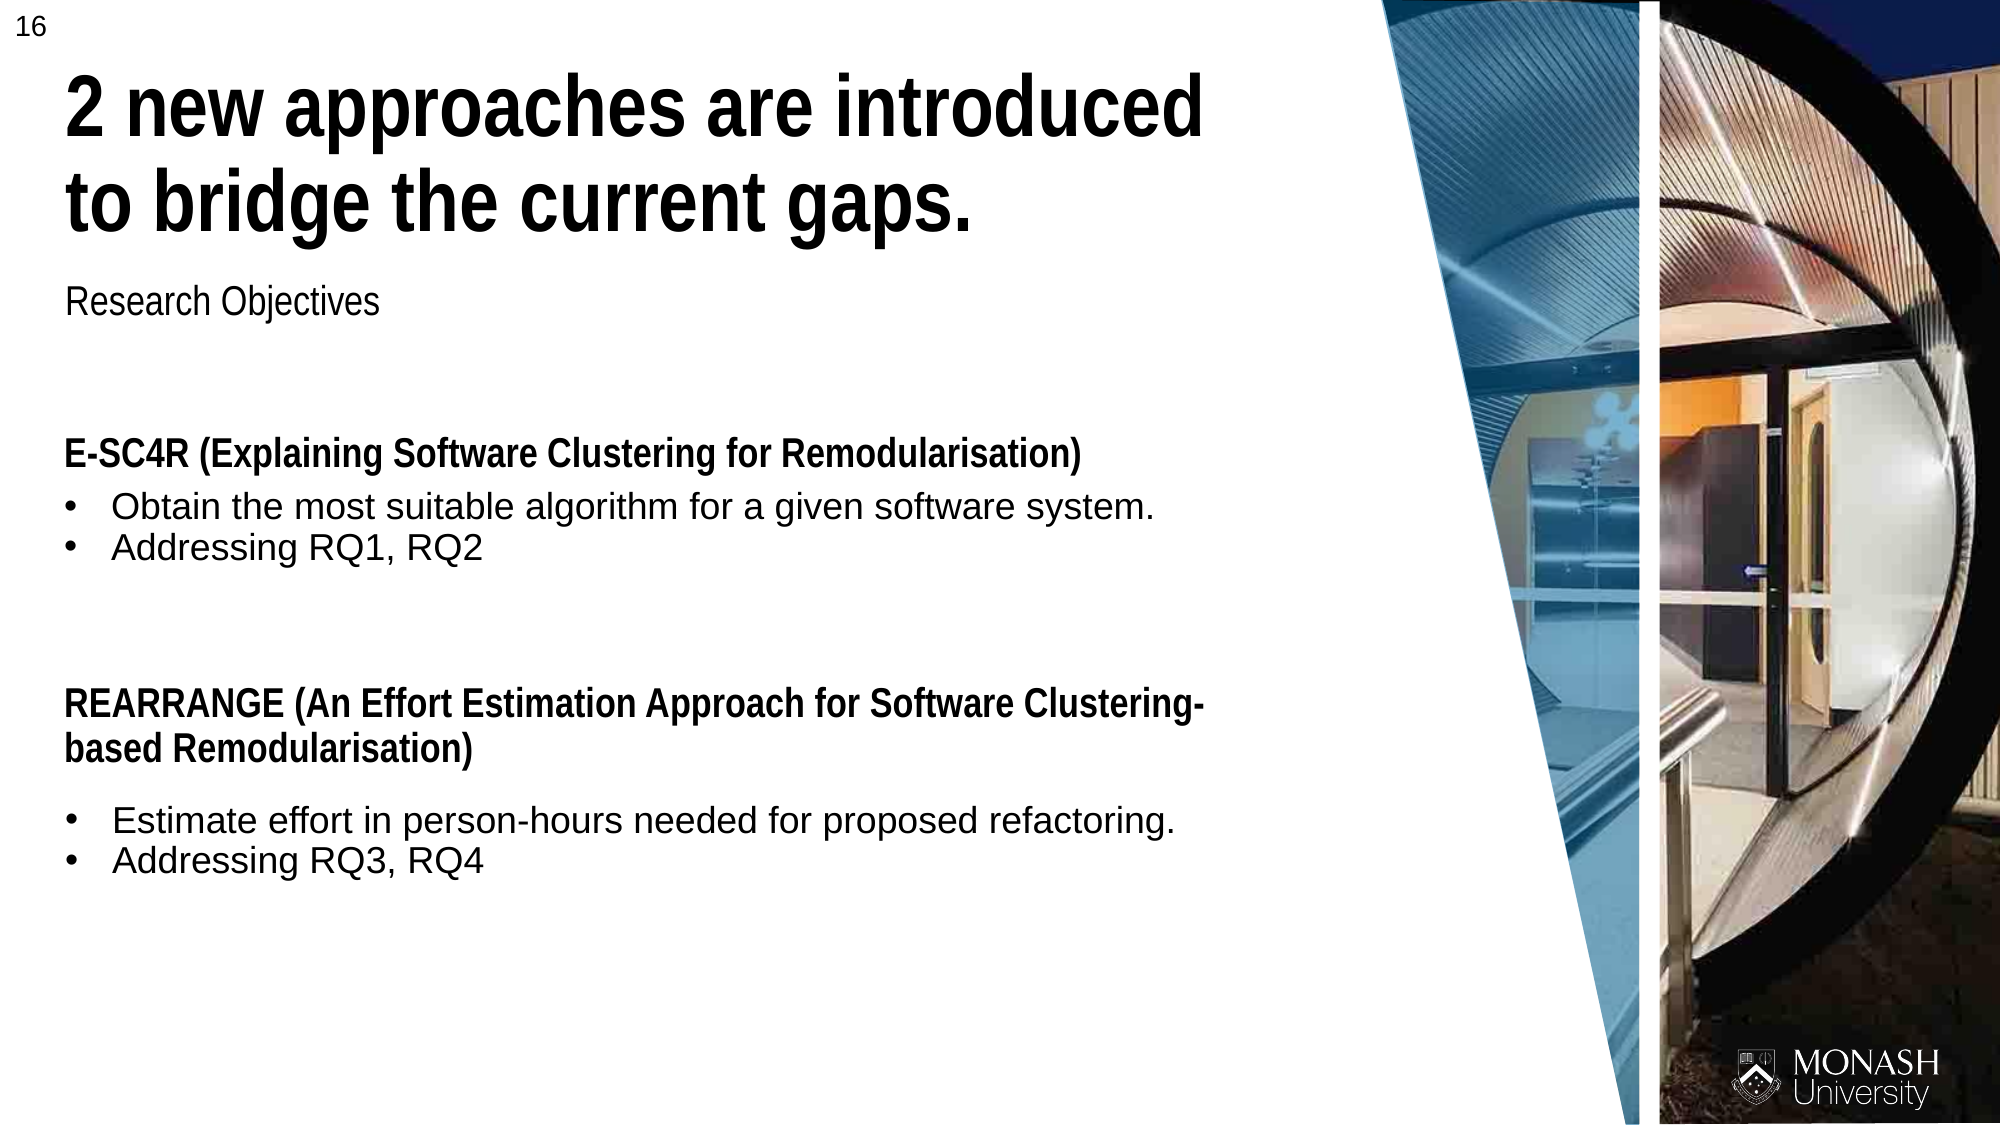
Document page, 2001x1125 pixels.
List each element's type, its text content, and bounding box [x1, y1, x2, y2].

text_box Research Objectives [50, 272, 1321, 338]
list REARRANGE (An Effort Estimation Approach for Software Clustering-based Remodularisation) [49, 674, 1272, 741]
picture [1383, 0, 2001, 1125]
list Estimate effort in person-hours needed for proposed refactoring. Addressing RQ3, RQ4 [50, 793, 1273, 1078]
list 2 new approaches are introduced to bridge the current gaps. [50, 53, 1273, 264]
list E-SC4R (Explaining Software Clustering for Remodularisation) [49, 424, 1376, 491]
list Obtain the most suitable algorithm for a given software system. Addressing RQ1, RQ2 [49, 480, 1273, 764]
